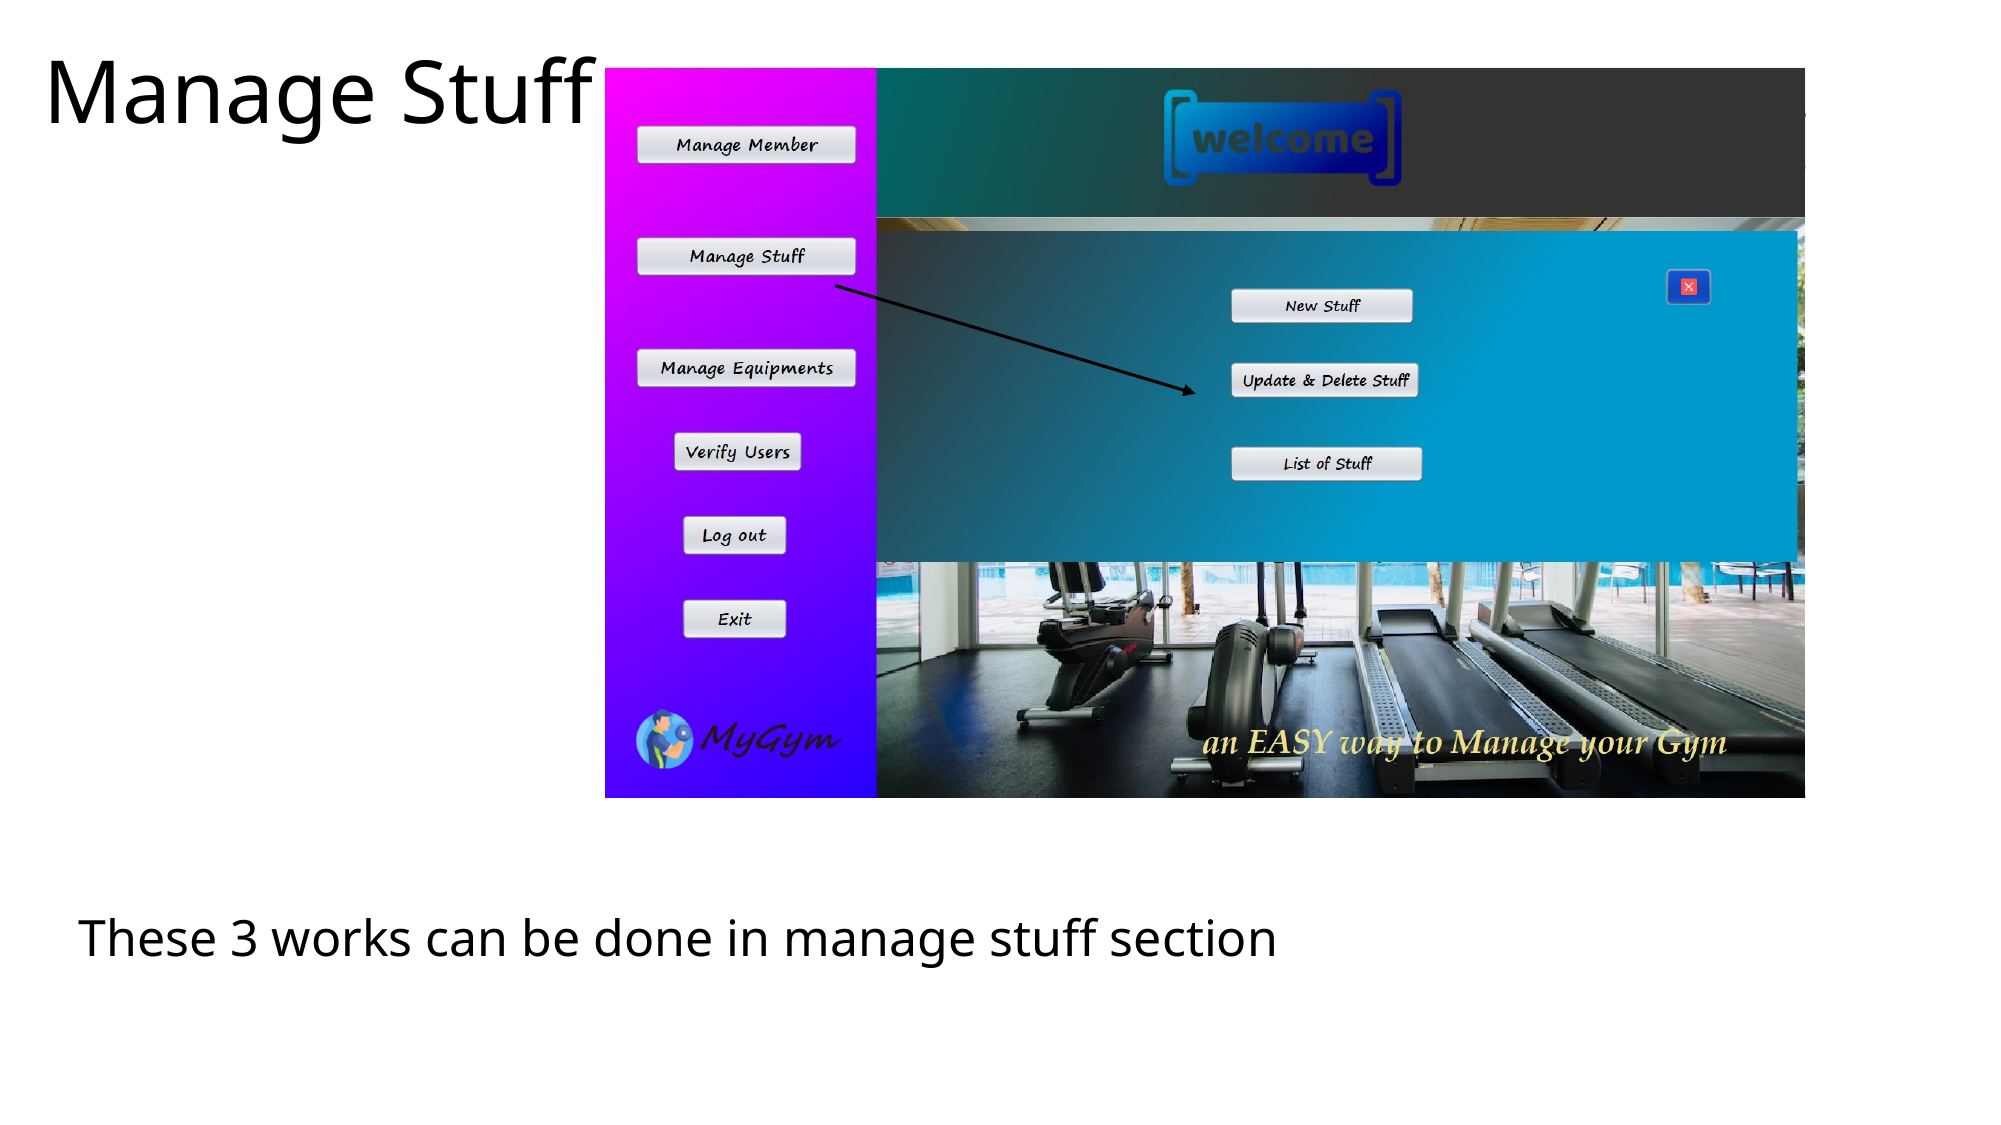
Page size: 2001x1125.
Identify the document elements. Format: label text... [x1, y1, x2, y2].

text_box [835, 285, 1196, 394]
picture [605, 67, 1806, 798]
title Manage Stuff [28, 40, 975, 151]
text_box These 3 works can be done in manage stuff section [63, 852, 1548, 1029]
